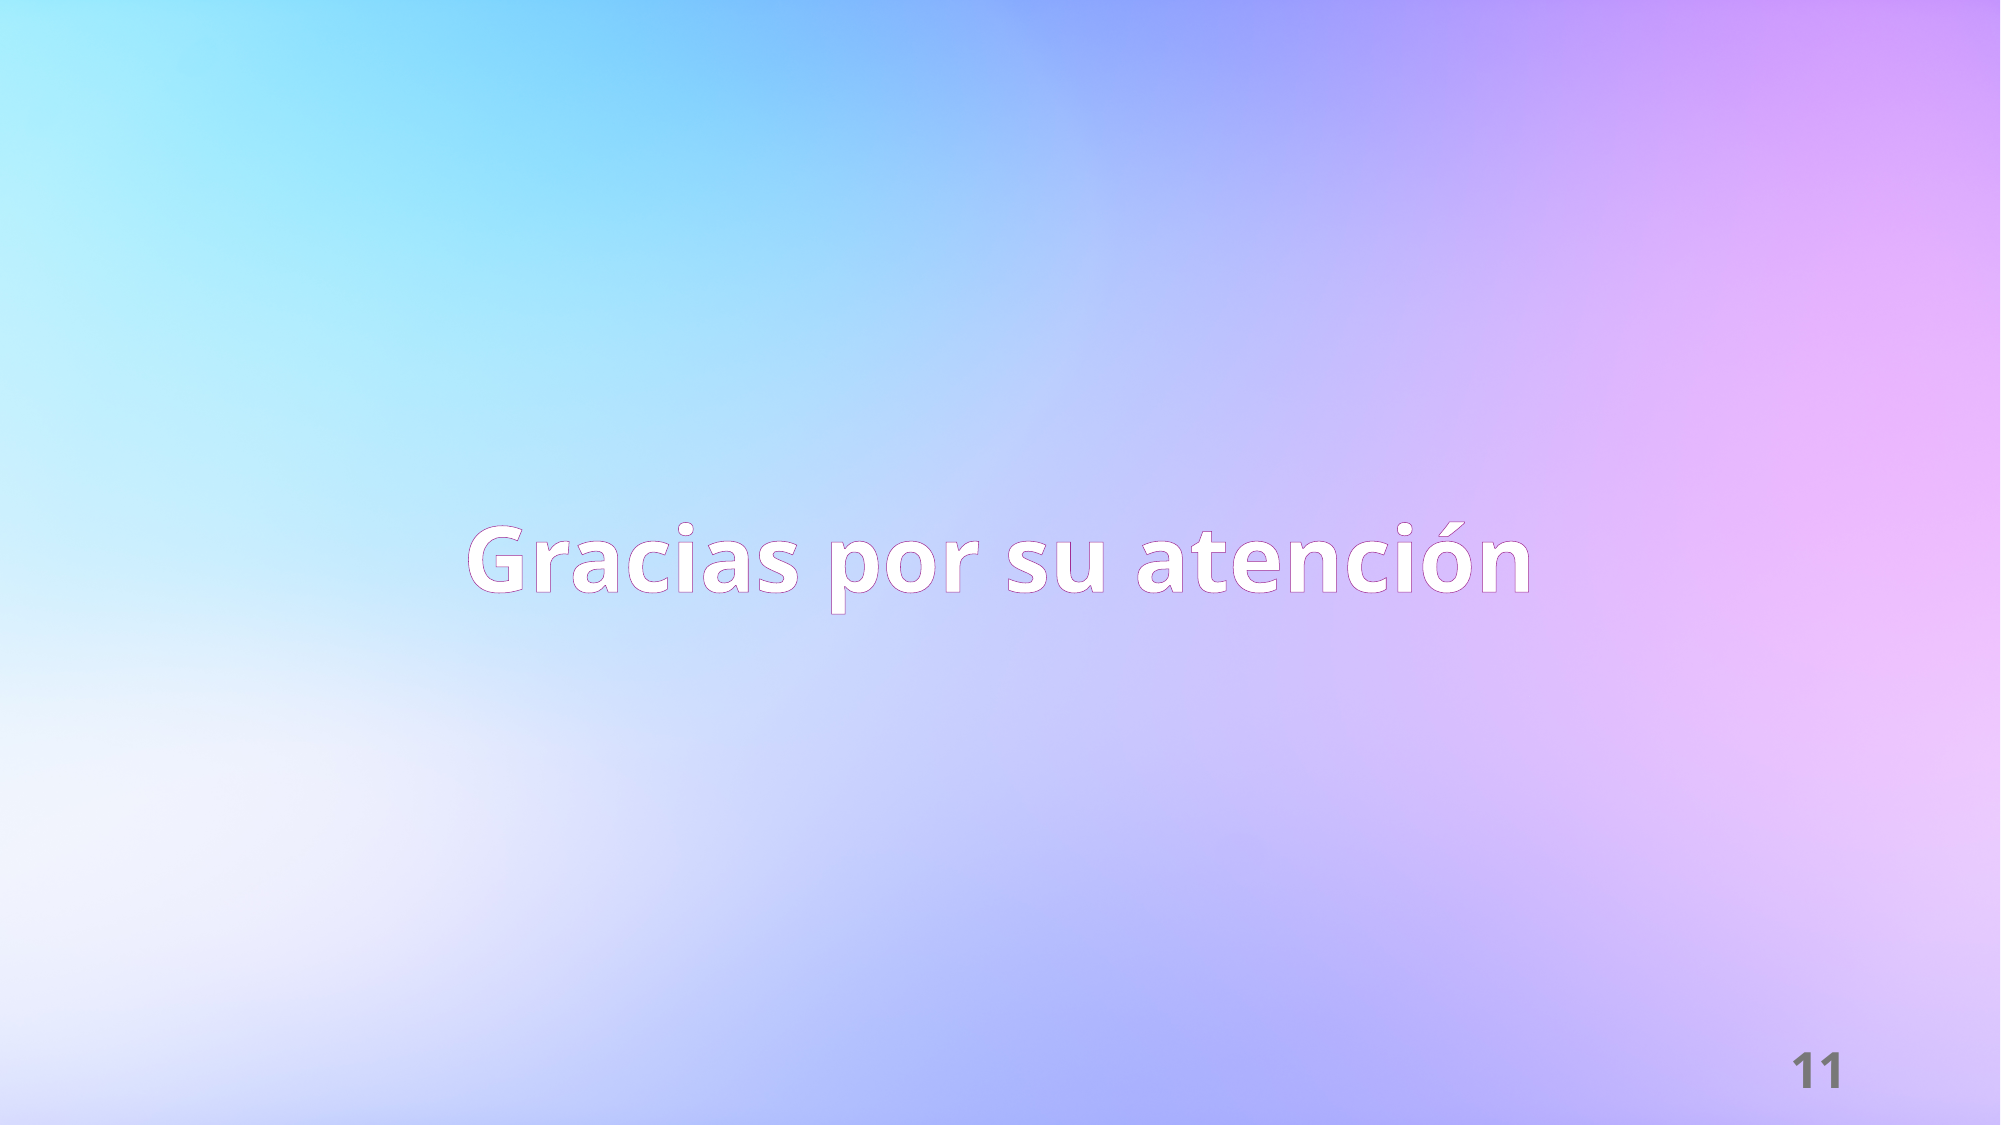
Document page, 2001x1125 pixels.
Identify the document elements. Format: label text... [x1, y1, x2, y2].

title Gracias por su atención [137, 453, 1863, 672]
picture [0, 0, 2001, 1125]
slide_number 15 [1412, 1042, 1863, 1103]
